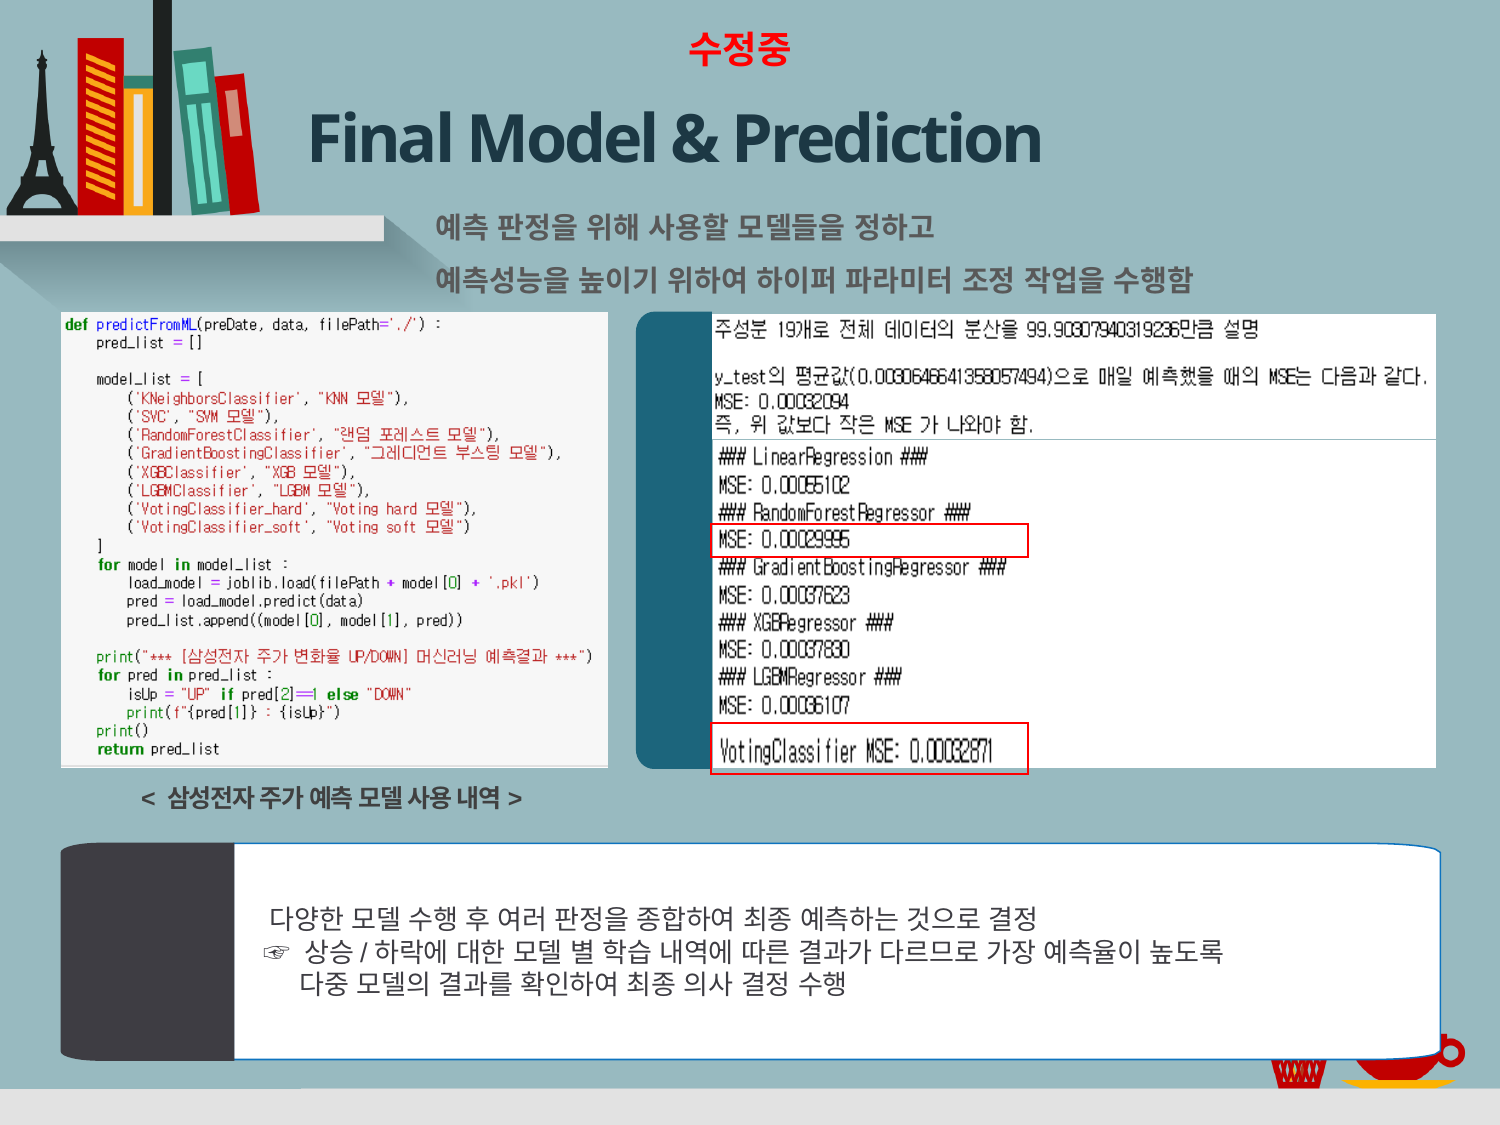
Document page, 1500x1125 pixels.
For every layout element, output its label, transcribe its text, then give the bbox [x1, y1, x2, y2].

text_box 다양한 모델 수행 후 여러 판정을 종합하여 최종 예측하는 것으로 결정 ☞ 상승/하락에 대한 모델 별 학습 내역에 따른 결과가 다르므로 가장 예측율이 높도록 다중 모델의 결과를 확인하여 최종 의사 결정 수행 [235, 843, 1441, 1060]
text_box 손실 함수 확인 예시 [635, 311, 712, 769]
picture [0, 0, 1500, 1125]
text_box < 삼성전자 주가 예측 모델 사용 내역> [60, 767, 609, 829]
text_box 예측모델 선정 및 파라미터 조정 [60, 842, 235, 1061]
text_box [710, 722, 1029, 775]
text_box 예측 판정을 위해 사용할 모델들을 정하고 예측성능을 높이기 위하여 하이퍼 파라미터 조정 작업을 수행함 [419, 212, 1479, 277]
title Final Model & Prediction [291, 89, 1270, 194]
text_box 수정중 [481, 19, 999, 79]
